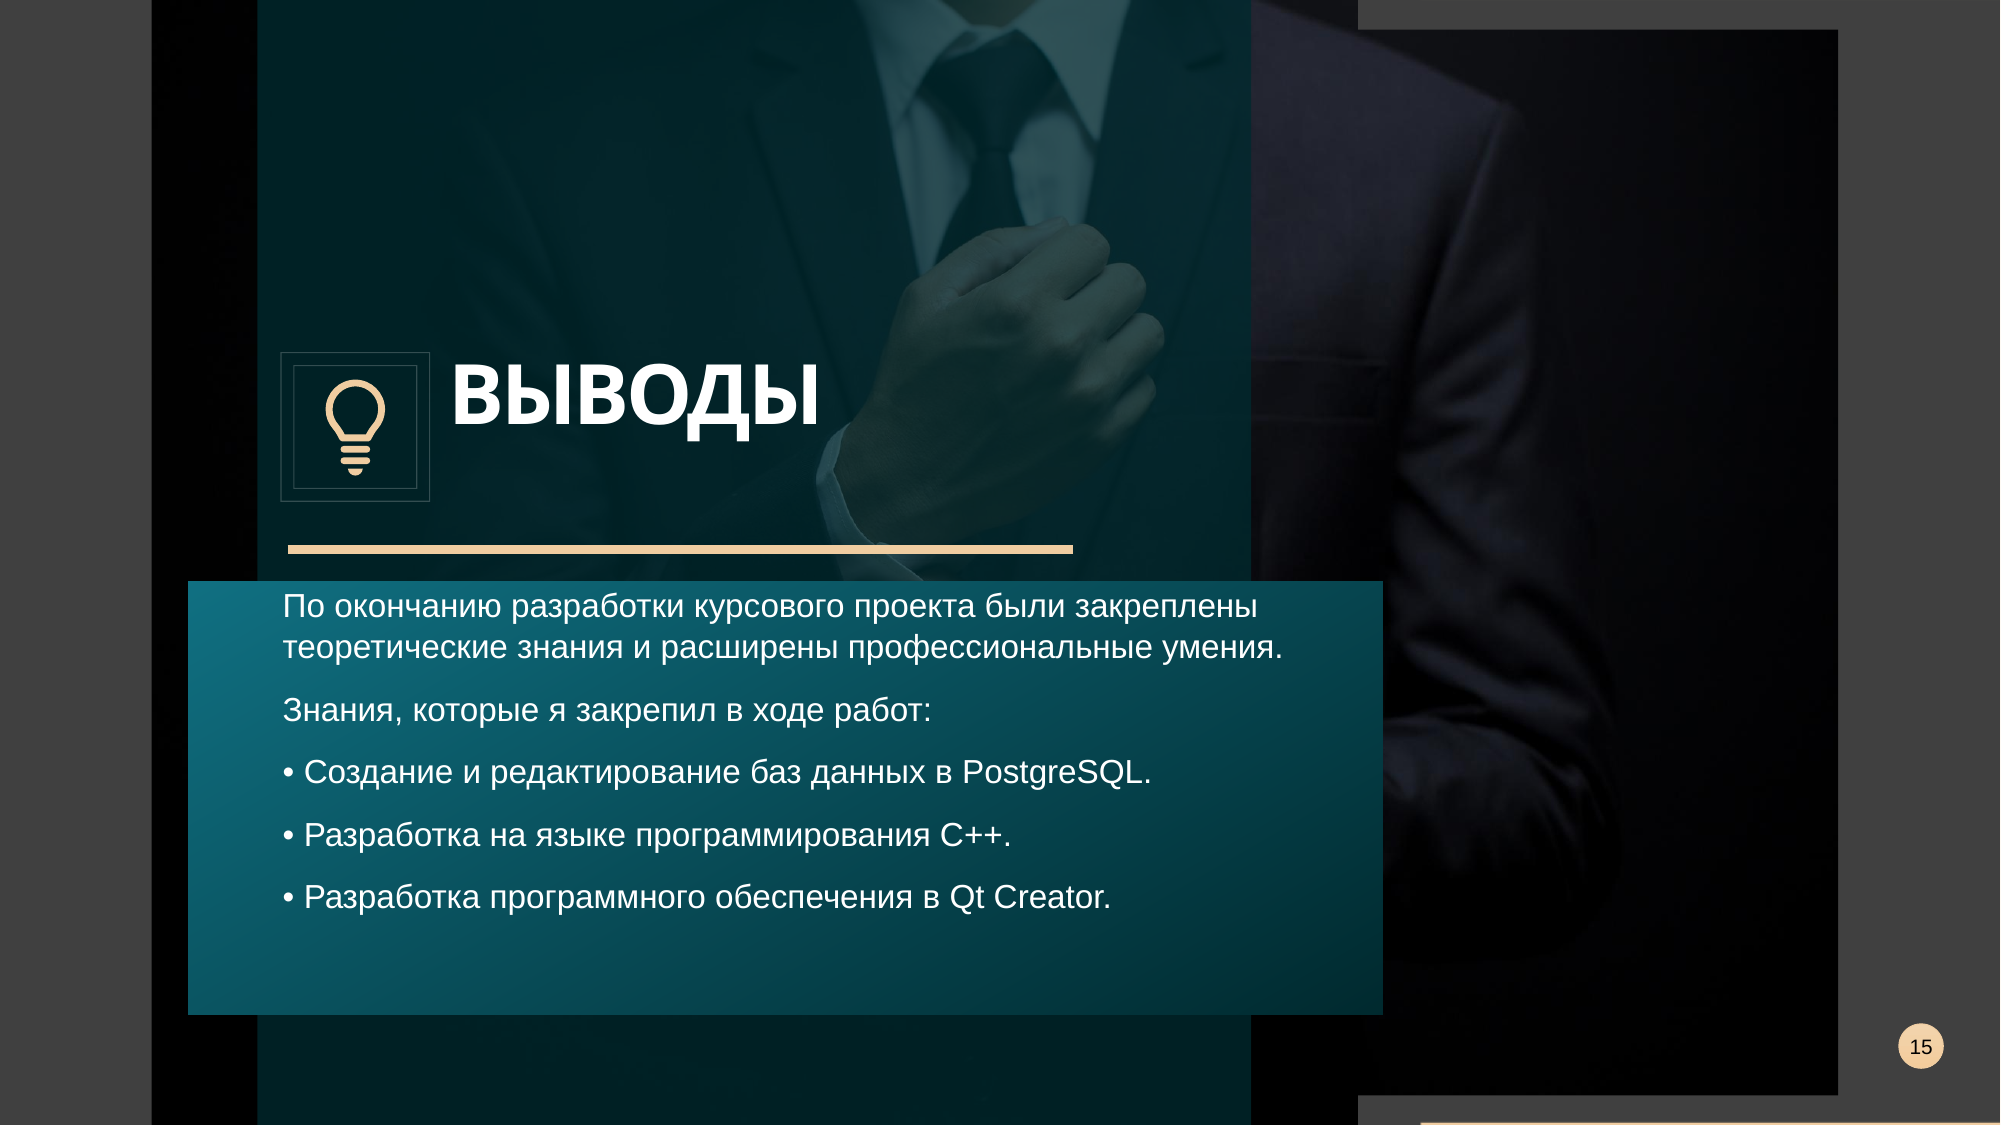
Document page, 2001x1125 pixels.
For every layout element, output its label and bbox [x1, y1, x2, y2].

picture [0, 0, 2000, 1125]
text_box [280, 352, 430, 502]
